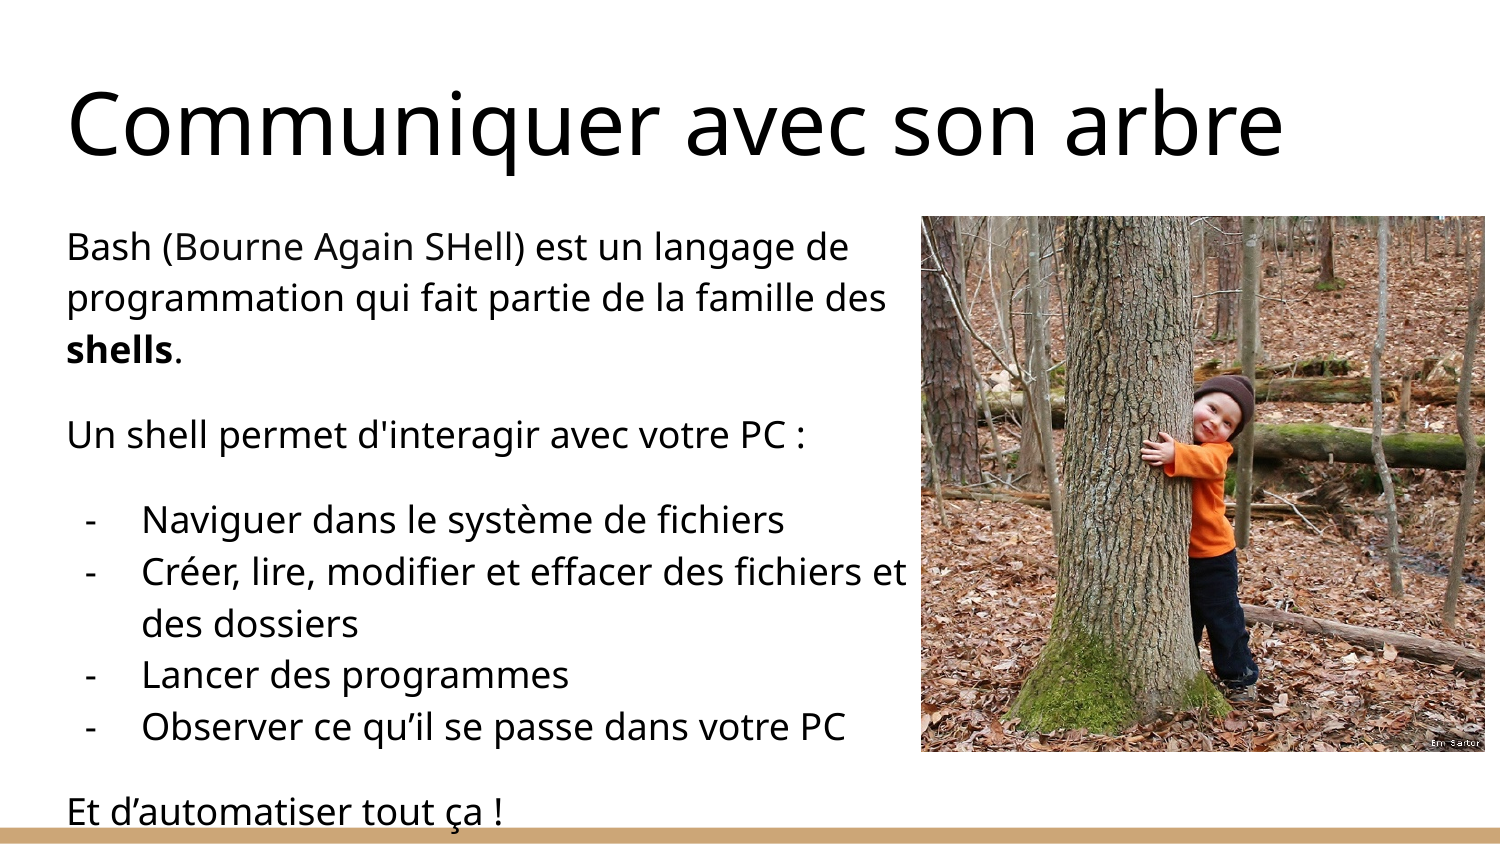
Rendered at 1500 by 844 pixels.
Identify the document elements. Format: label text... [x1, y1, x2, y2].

title Communiquer avec son arbre [51, 51, 1449, 189]
picture [920, 216, 1485, 752]
list Bash (Bourne Again SHell) est un langage de programmation qui fait partie de la famille des shells. Un shell permet d'interagir avec votre PC : Naviguer dans le système de fichiers Créer, lire, modifier et effacer des fichiers et des dossiers Lancer des programmes Observer ce qu’il se passe dans votre PC Et d’automatiser tout ça ! [51, 200, 943, 752]
